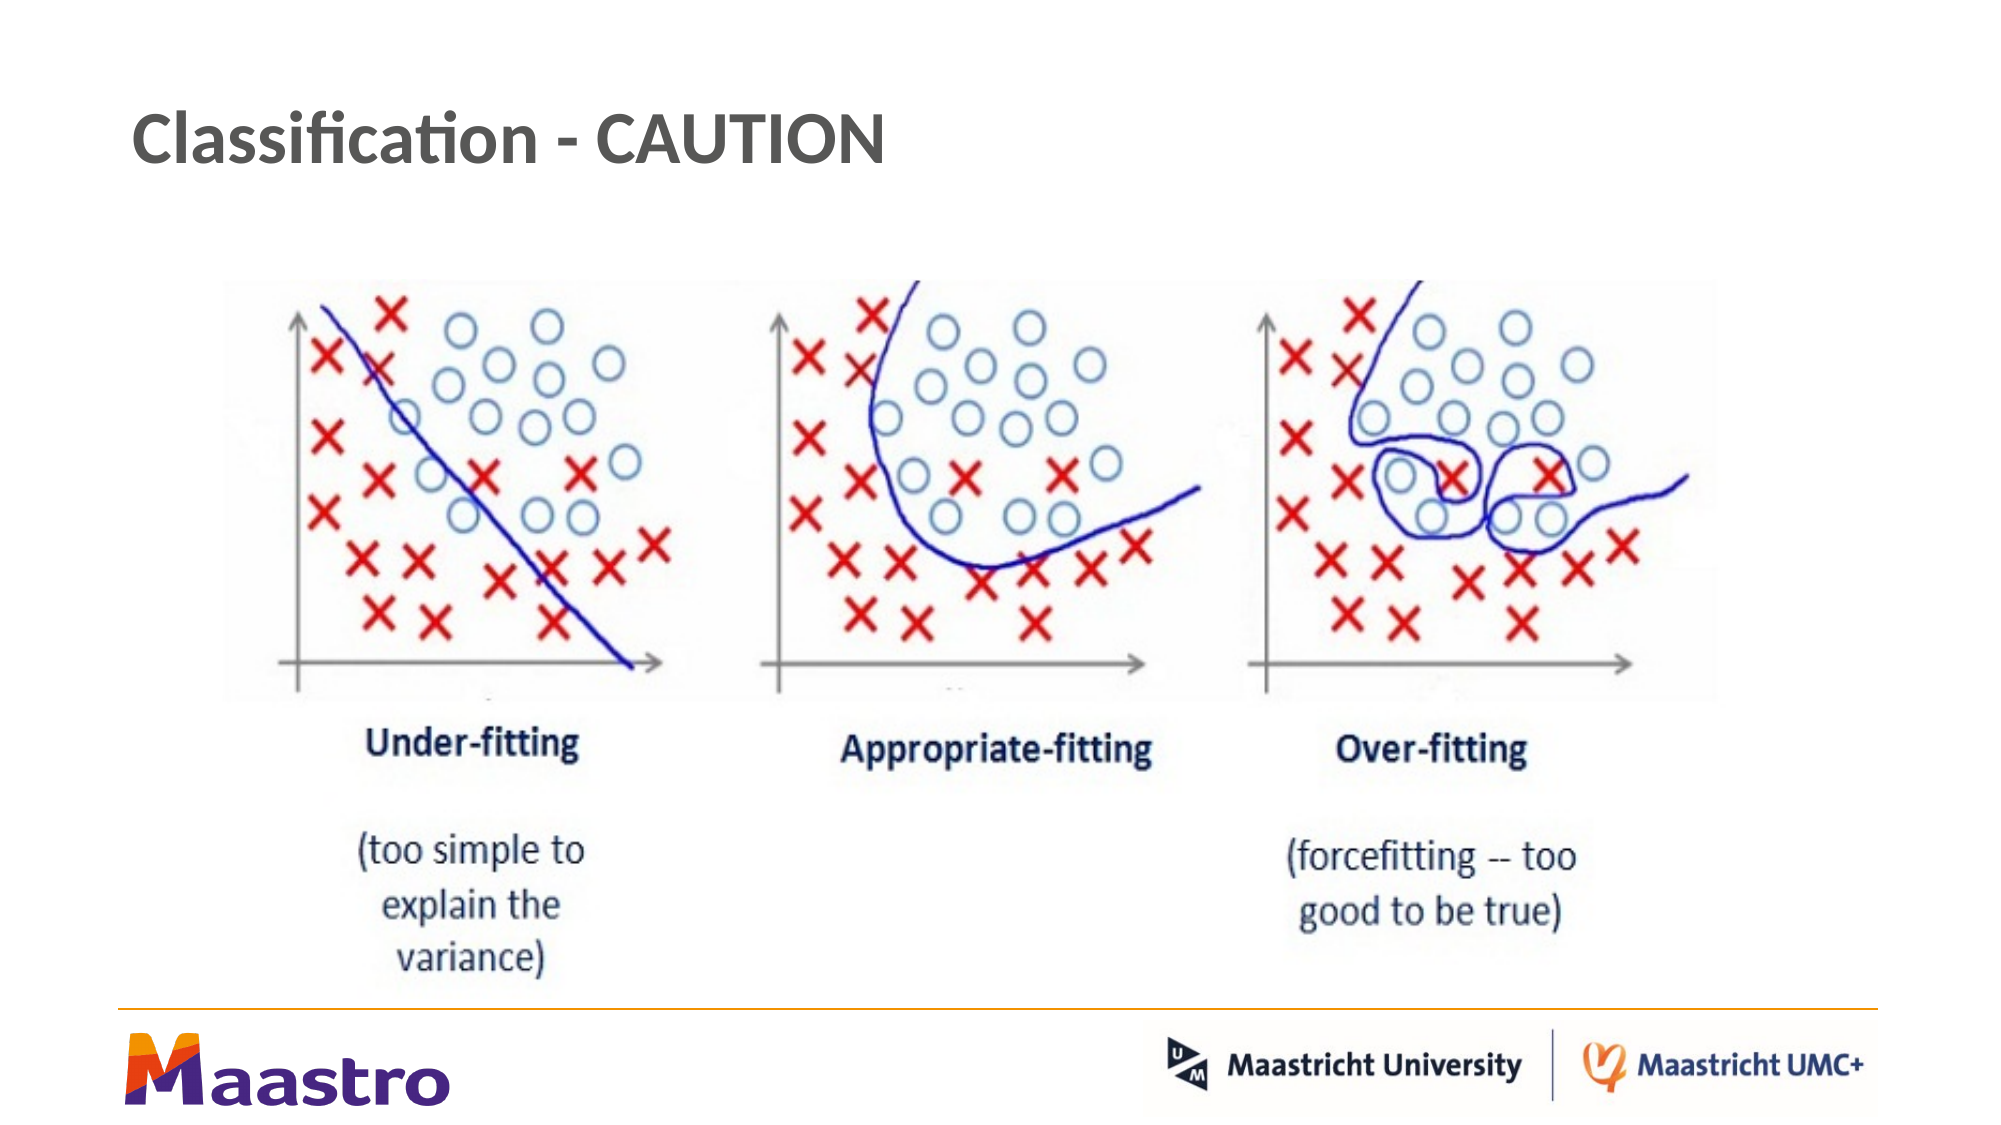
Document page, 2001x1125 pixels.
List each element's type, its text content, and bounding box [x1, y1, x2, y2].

picture [222, 279, 1726, 999]
title Classification - CAUTION [118, 91, 1894, 200]
picture [1143, 1020, 1878, 1117]
